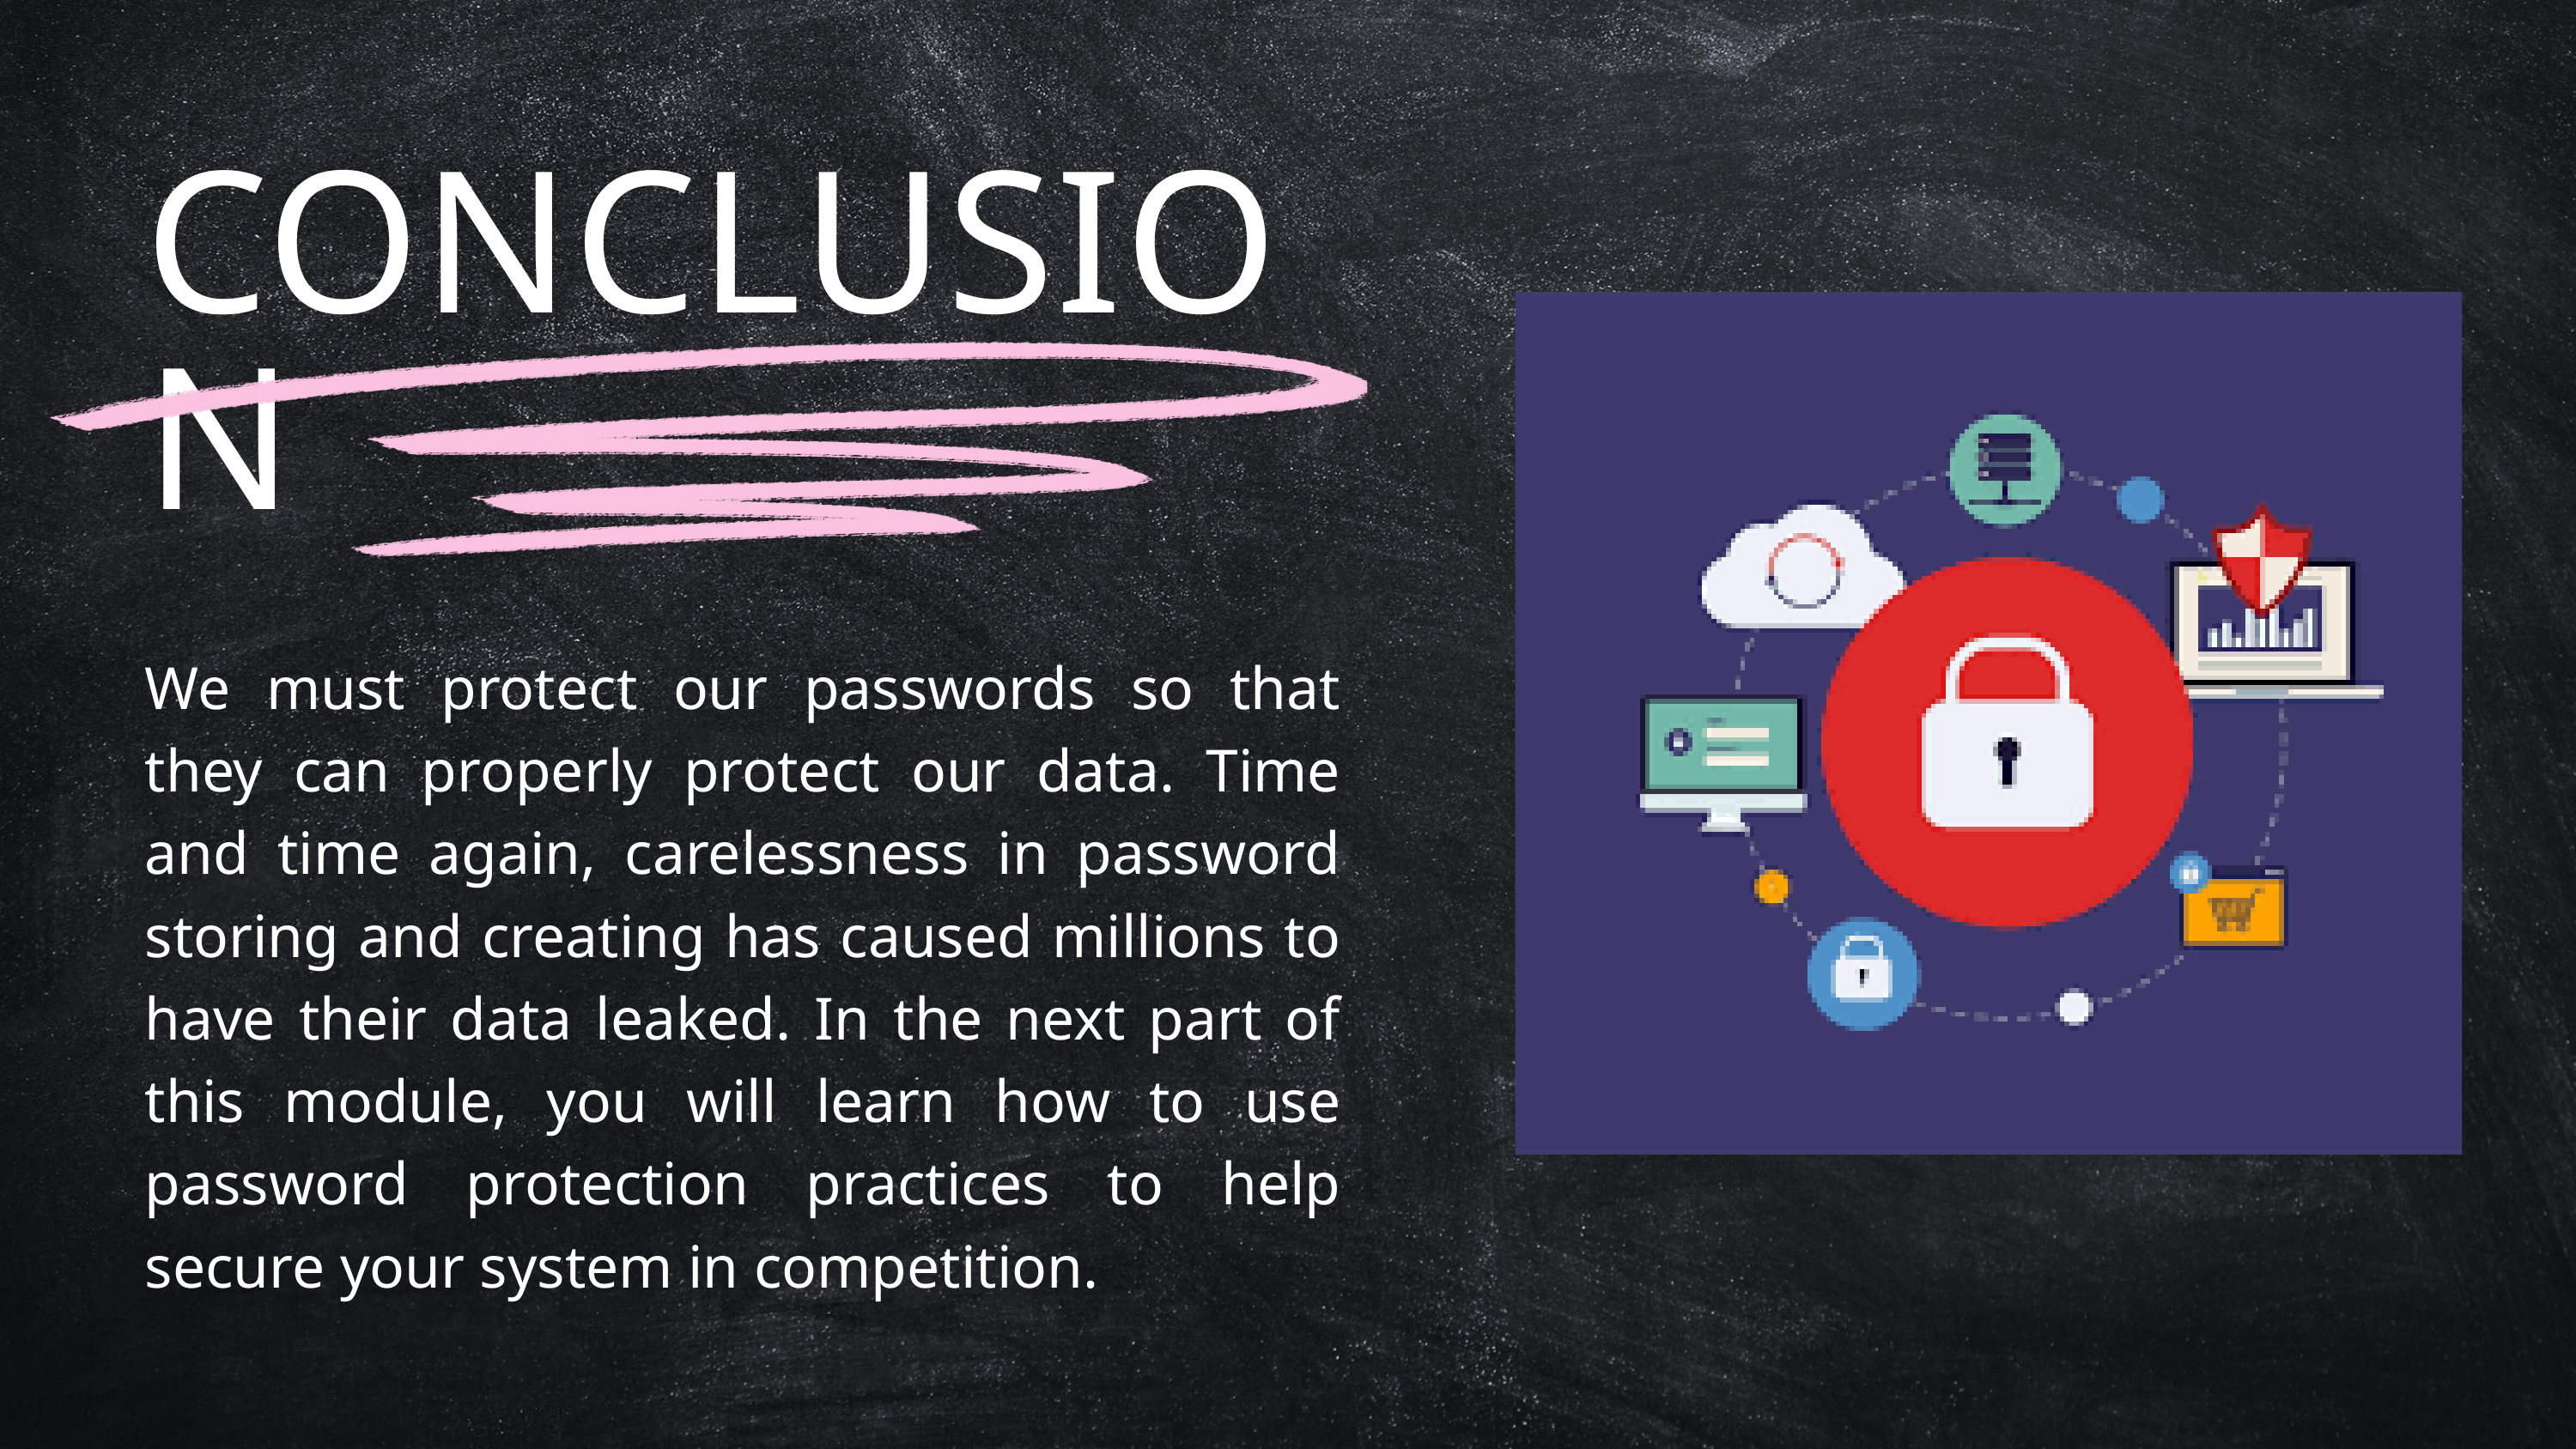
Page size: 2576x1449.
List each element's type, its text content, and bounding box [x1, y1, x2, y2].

text_box We must protect our passwords so that they can properly protect our data. Time and time again, carelessness in password storing and creating has caused millions to have their data leaked. In the next part of this module, you will learn how to use password protection practices to help secure your system in competition. [144, 638, 1342, 1300]
text_box CONCLUSION [144, 155, 1425, 549]
picture [1515, 292, 2463, 1157]
text_box [49, 339, 1368, 557]
text_box [0, 0, 2576, 1449]
